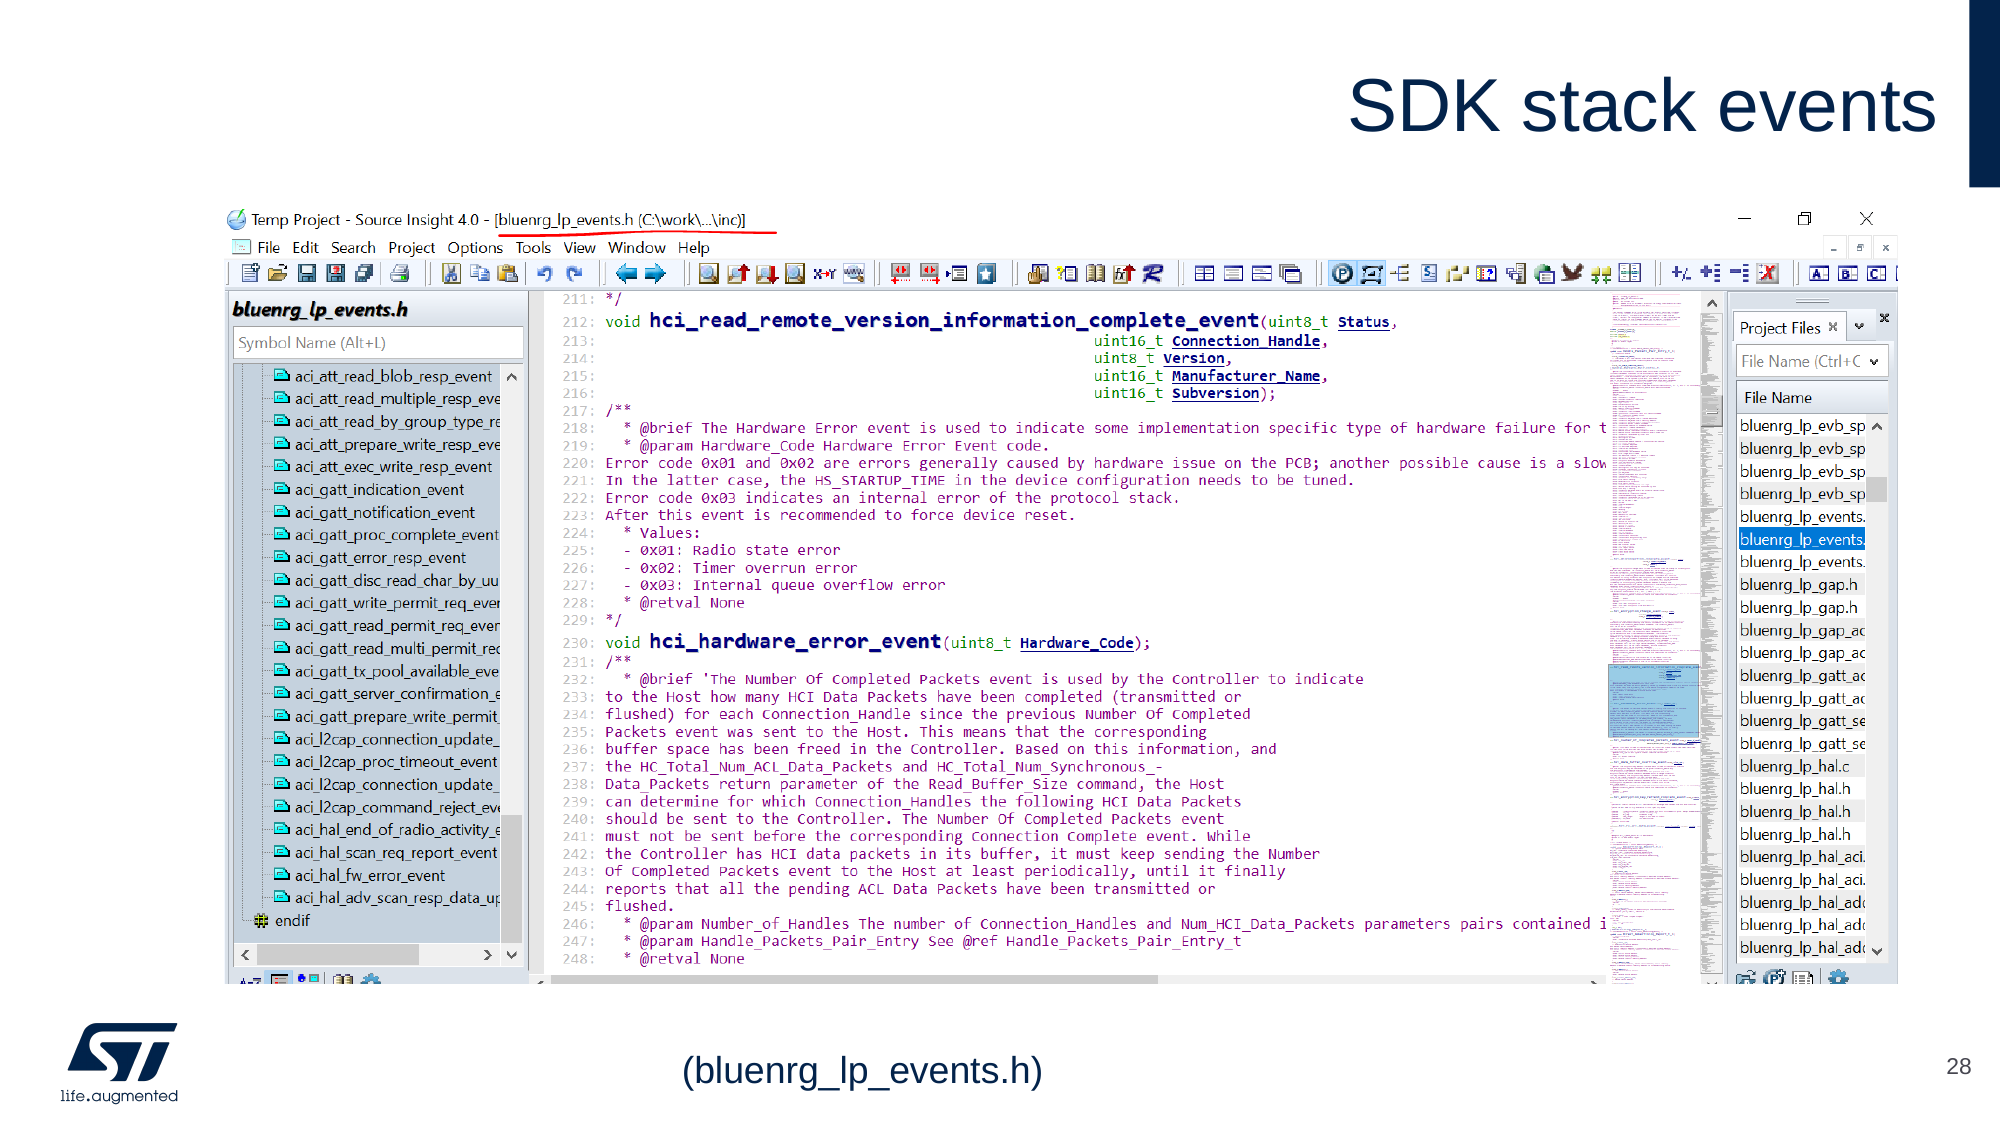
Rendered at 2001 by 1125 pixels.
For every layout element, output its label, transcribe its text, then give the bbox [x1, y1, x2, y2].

title SDK stack events [49, 0, 1954, 215]
text_box (bluenrg_lp_events.h) [667, 1038, 1059, 1099]
picture [37, 999, 201, 1125]
slide_number 28 [1904, 1038, 1972, 1087]
picture [224, 204, 1898, 984]
